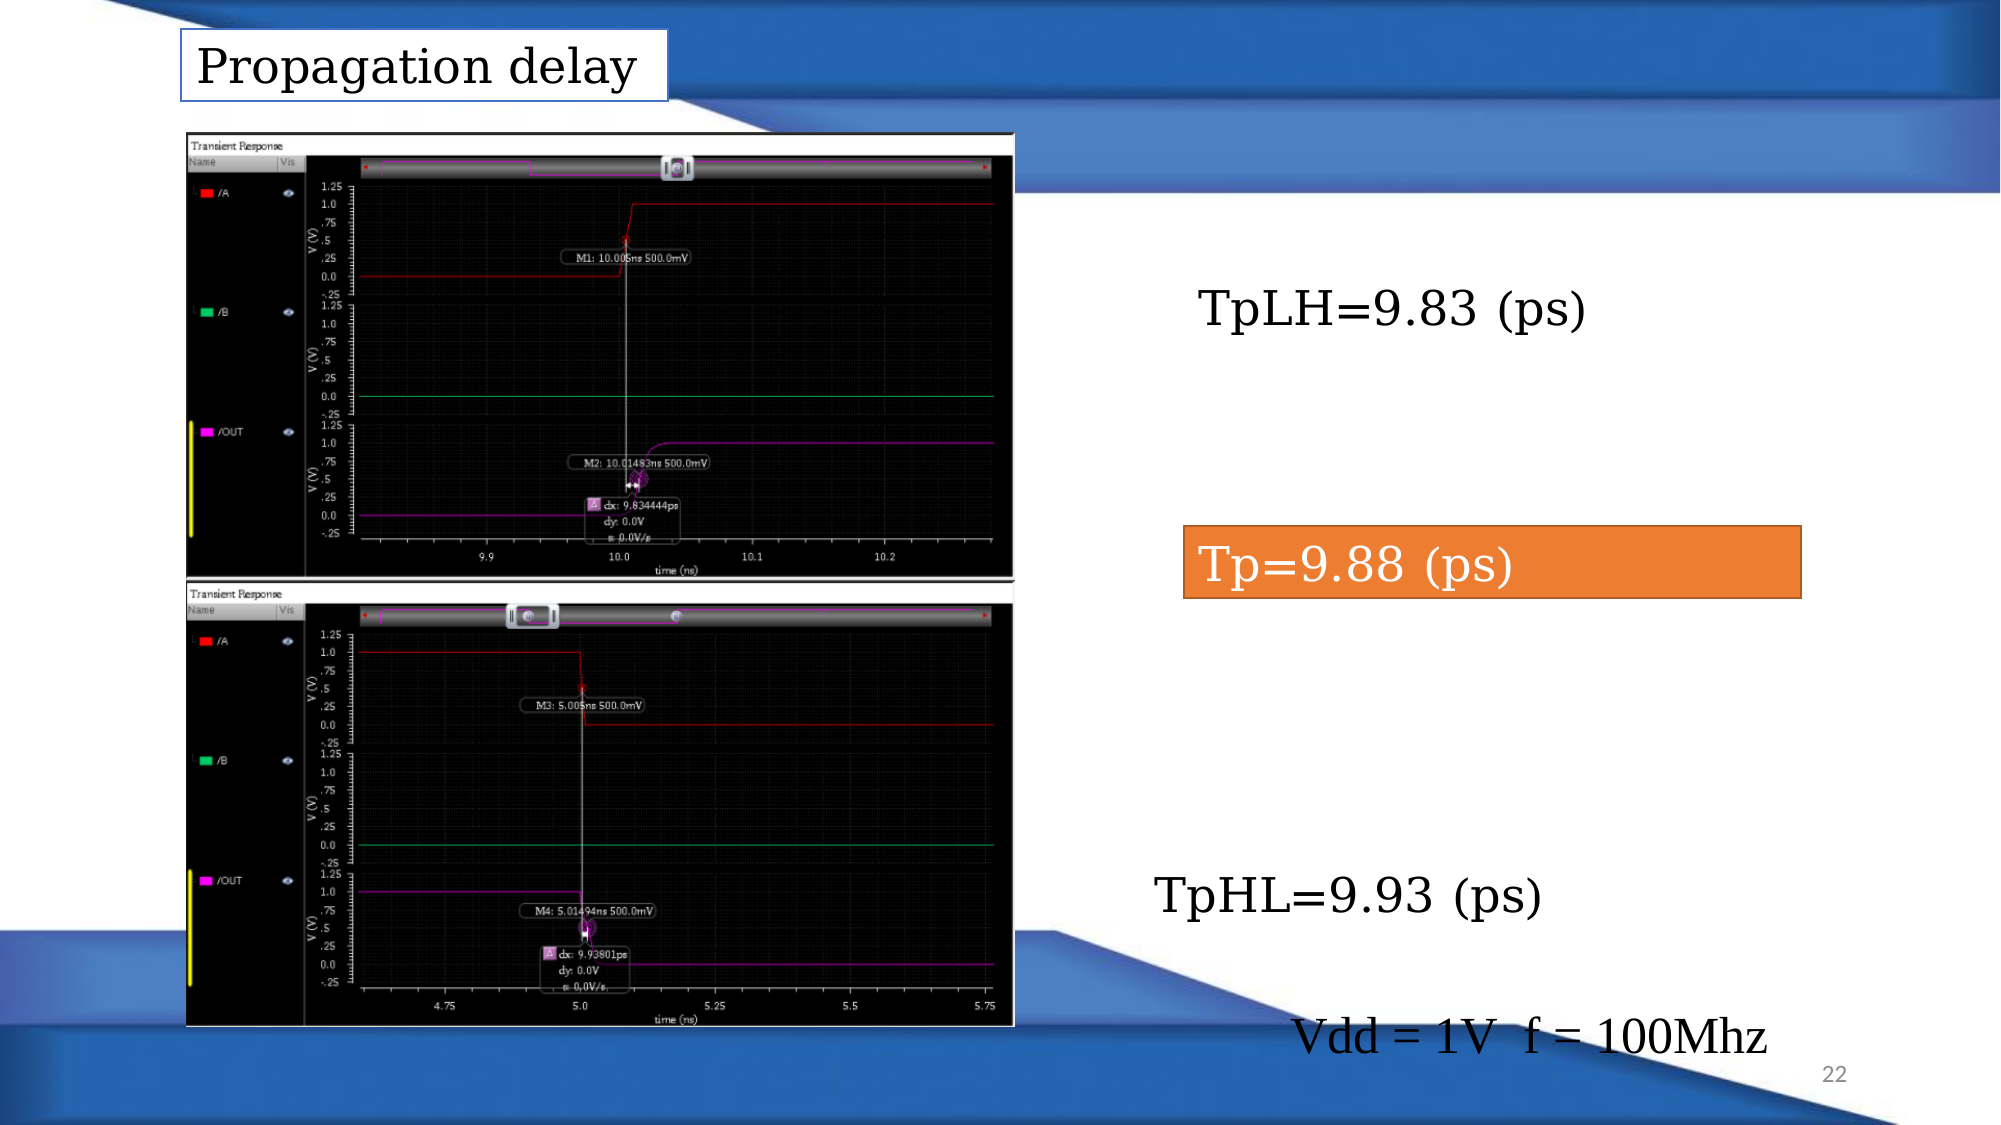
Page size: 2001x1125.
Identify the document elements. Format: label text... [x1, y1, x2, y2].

text_box TpLH=9.83 (ps) [1184, 270, 1635, 343]
text_box Vdd = 1V f = 100Mhz [1275, 994, 1797, 1072]
picture [0, 0, 2001, 1125]
slide_number 22 [1412, 1042, 1863, 1103]
text_box TpHL=9.93 (ps) [1140, 857, 1562, 930]
text_box Propagation delay [180, 28, 669, 102]
